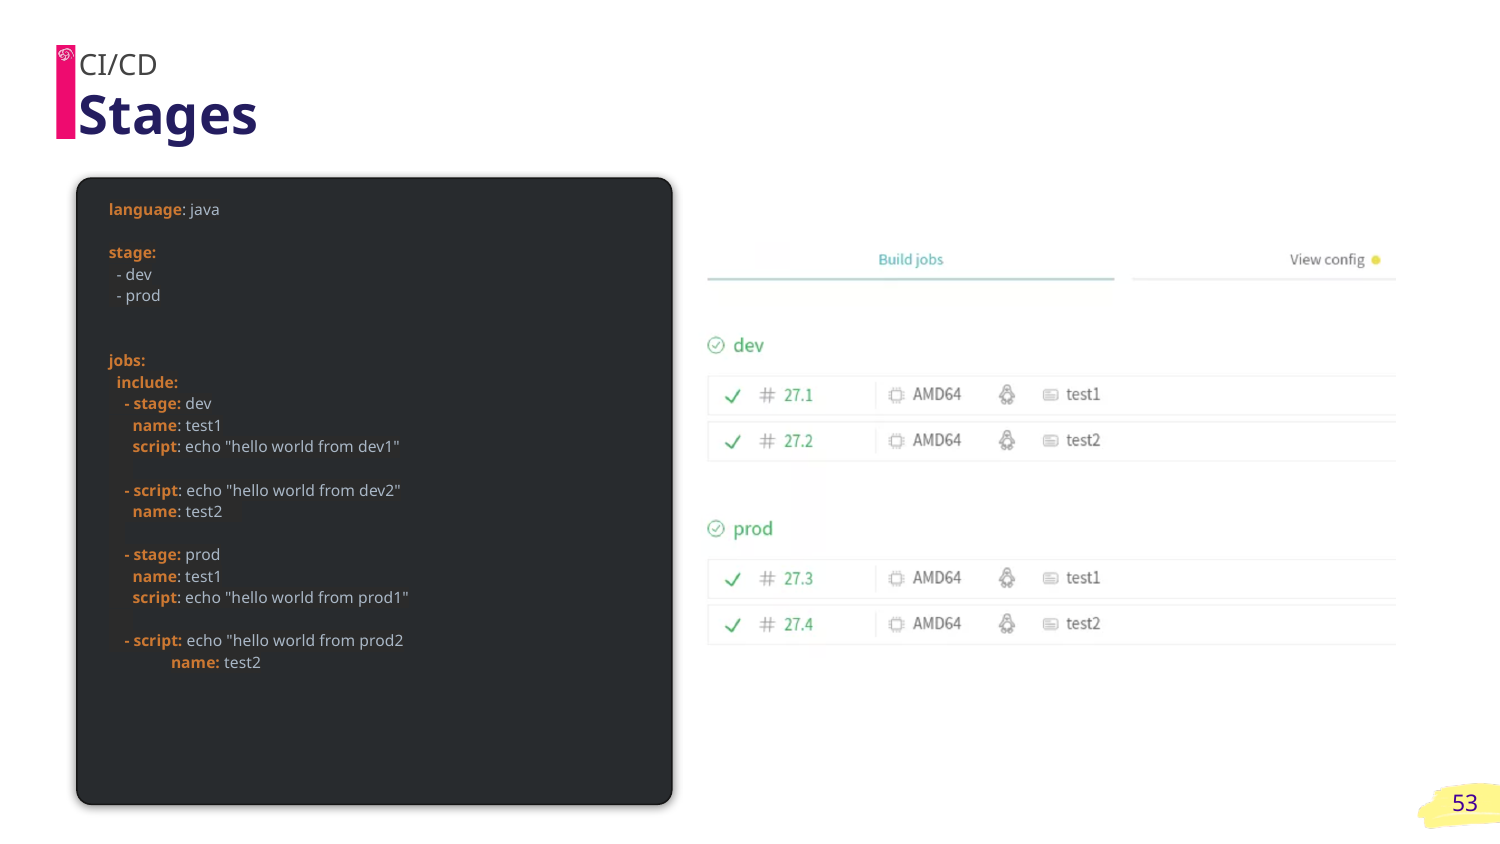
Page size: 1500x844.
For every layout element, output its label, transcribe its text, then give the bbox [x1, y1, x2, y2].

picture [689, 241, 1494, 658]
text_box language: java stage: - dev - prod jobs: include: - stage: dev name: test1 script: echo "hello world from dev1" - script: echo "hello world from dev2" name: test2 - stage: prod name: test1 script: echo "hello world from prod1" - script: echo "hello world from prod2 name: test2 [76, 178, 672, 805]
slide_number ‹#› [1403, 773, 1494, 839]
title CI/CD [63, 44, 1462, 84]
picture [1494, 782, 1500, 830]
title Stages [63, 84, 1462, 159]
